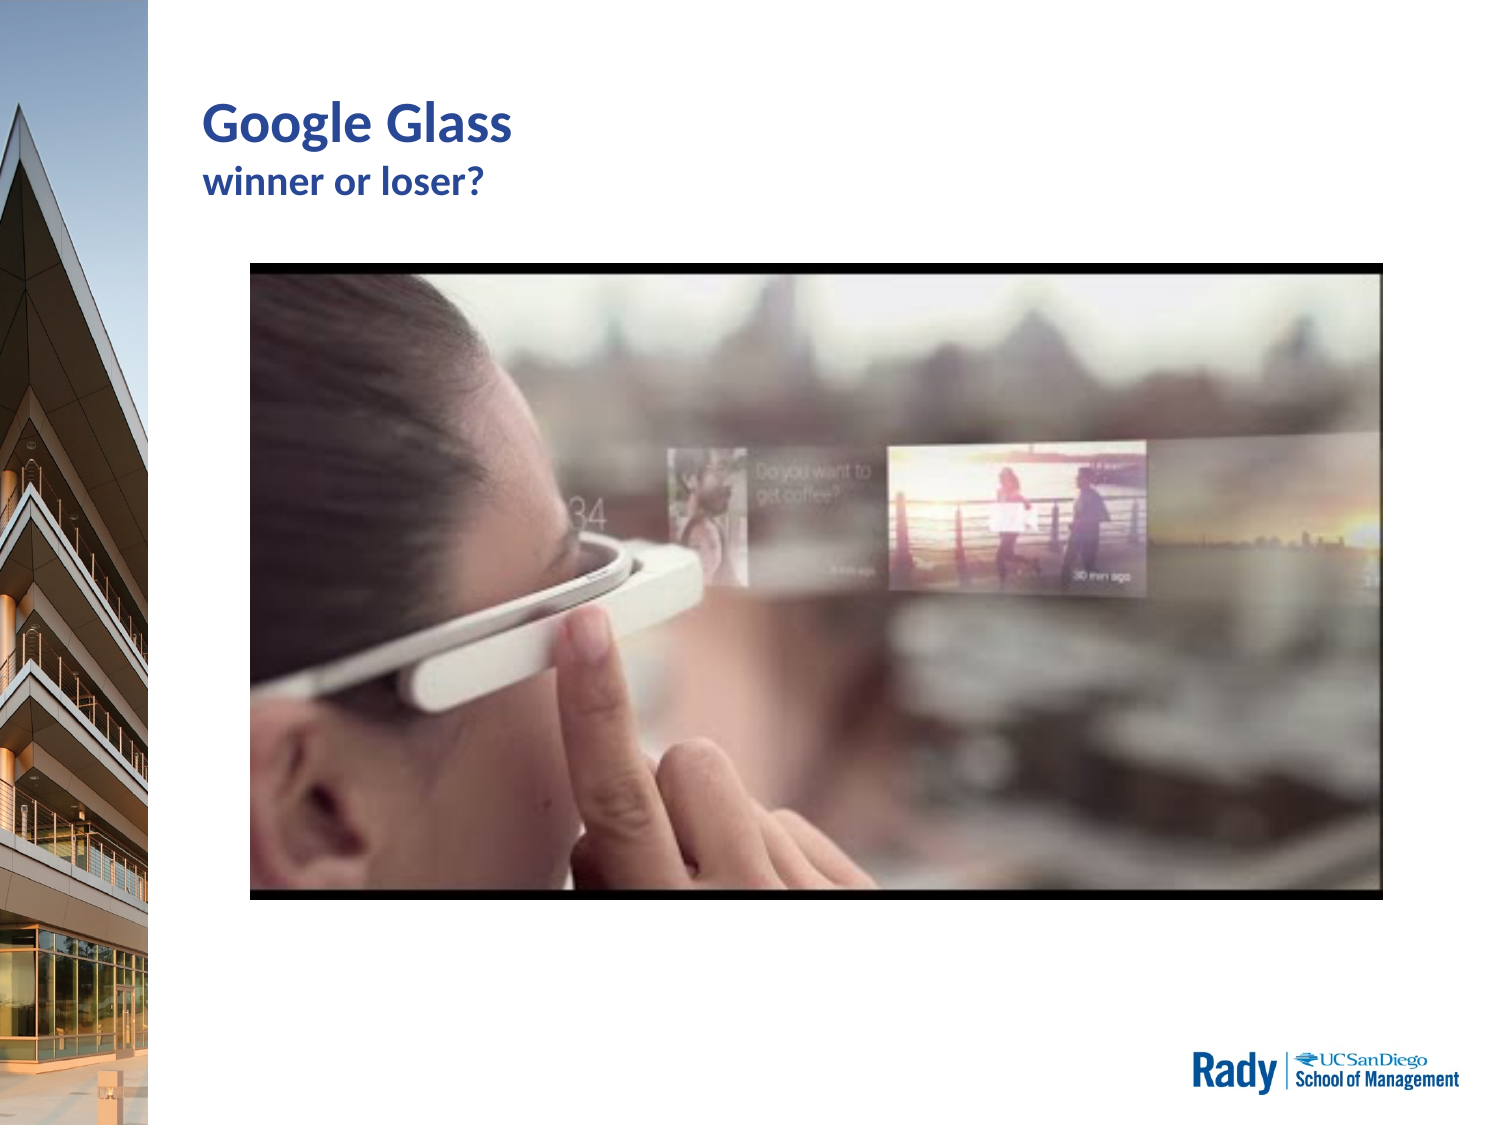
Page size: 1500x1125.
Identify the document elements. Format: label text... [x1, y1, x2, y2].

title Google Glass winner or loser? [187, 49, 1476, 238]
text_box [249, 262, 1384, 901]
picture [0, 0, 148, 1125]
picture [1187, 1044, 1463, 1101]
